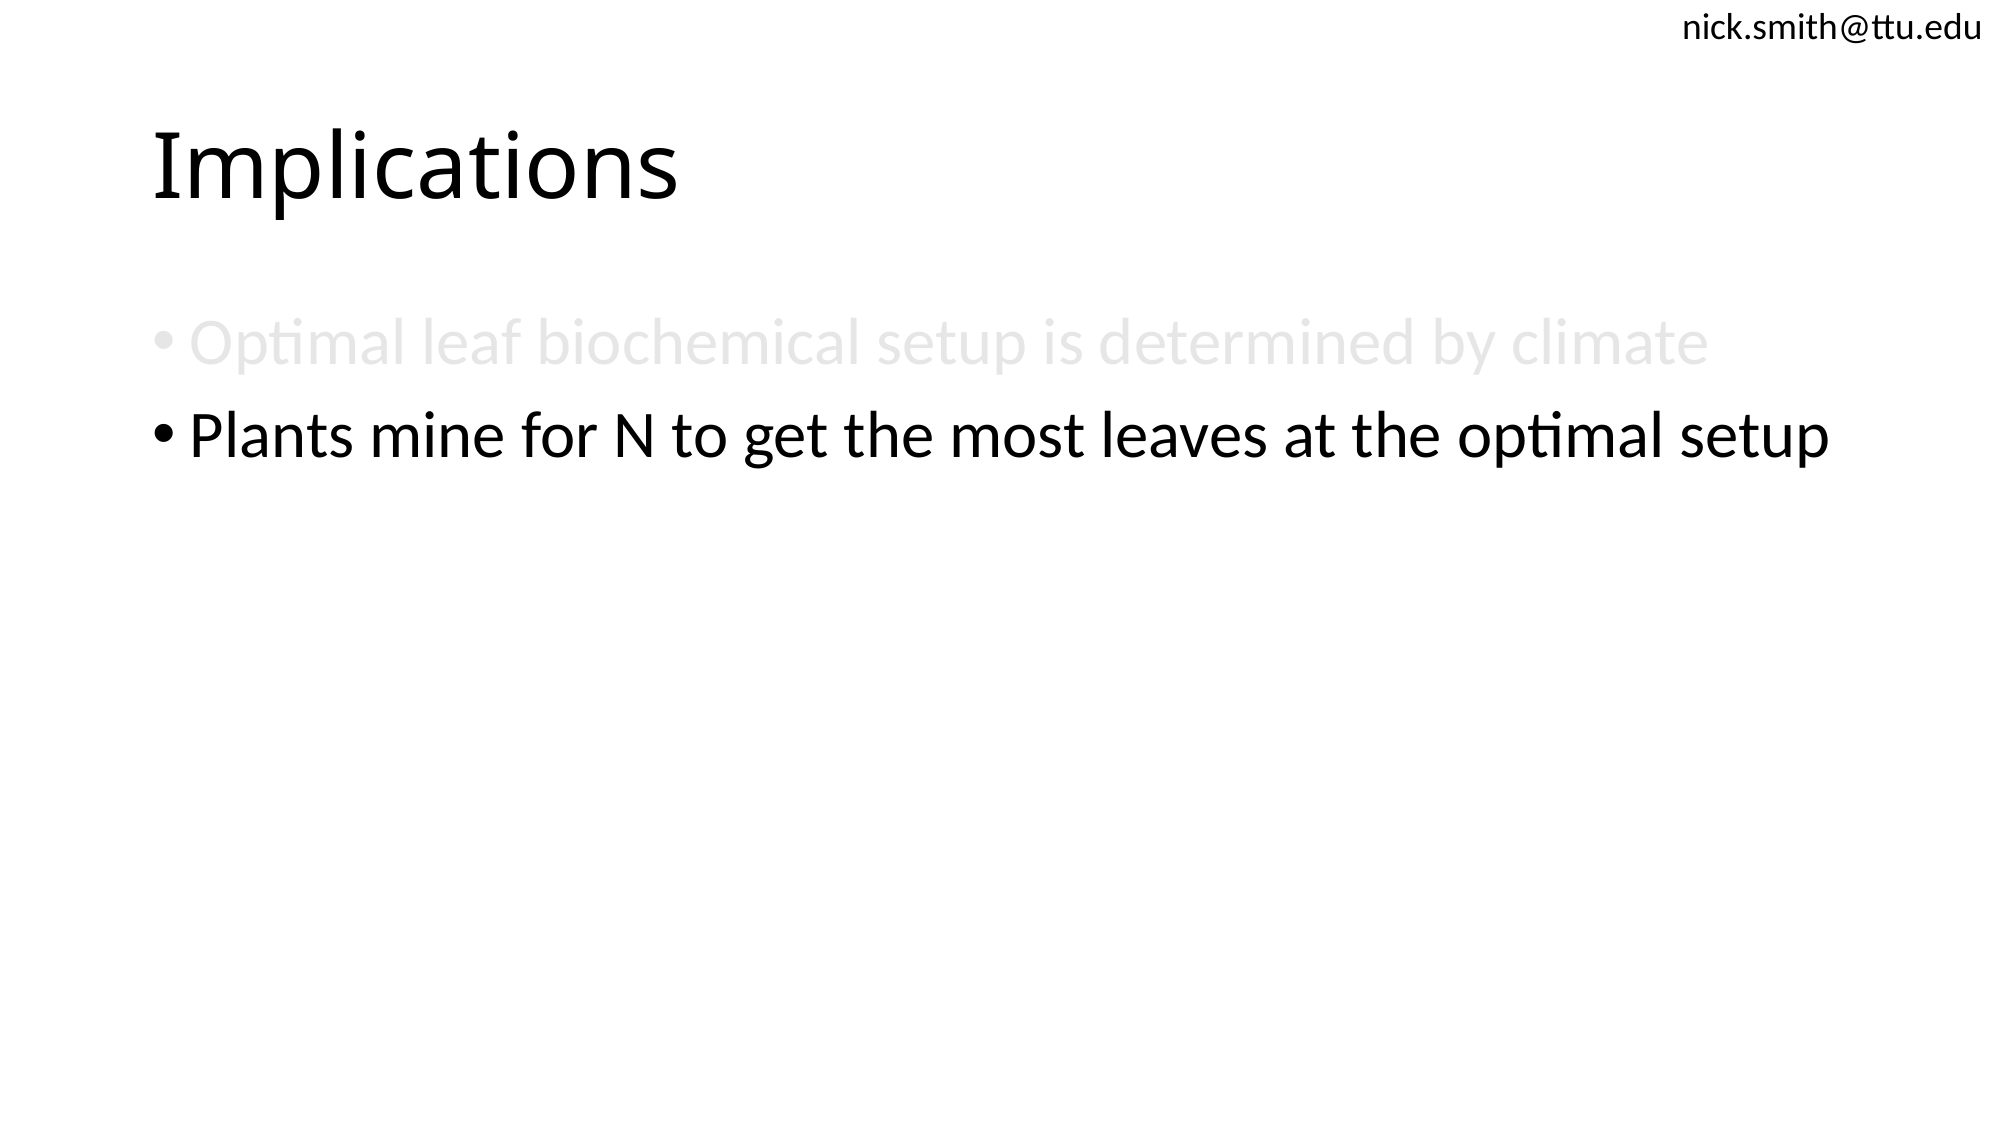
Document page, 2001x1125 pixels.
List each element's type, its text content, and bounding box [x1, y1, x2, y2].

title Implications [137, 59, 1863, 278]
text_box nick.smith@ttu.edu [1667, 0, 1998, 55]
list Optimal leaf biochemical setup is determined by climate Plants mine for N to get the most leaves at the optimal setup [137, 299, 1863, 1014]
